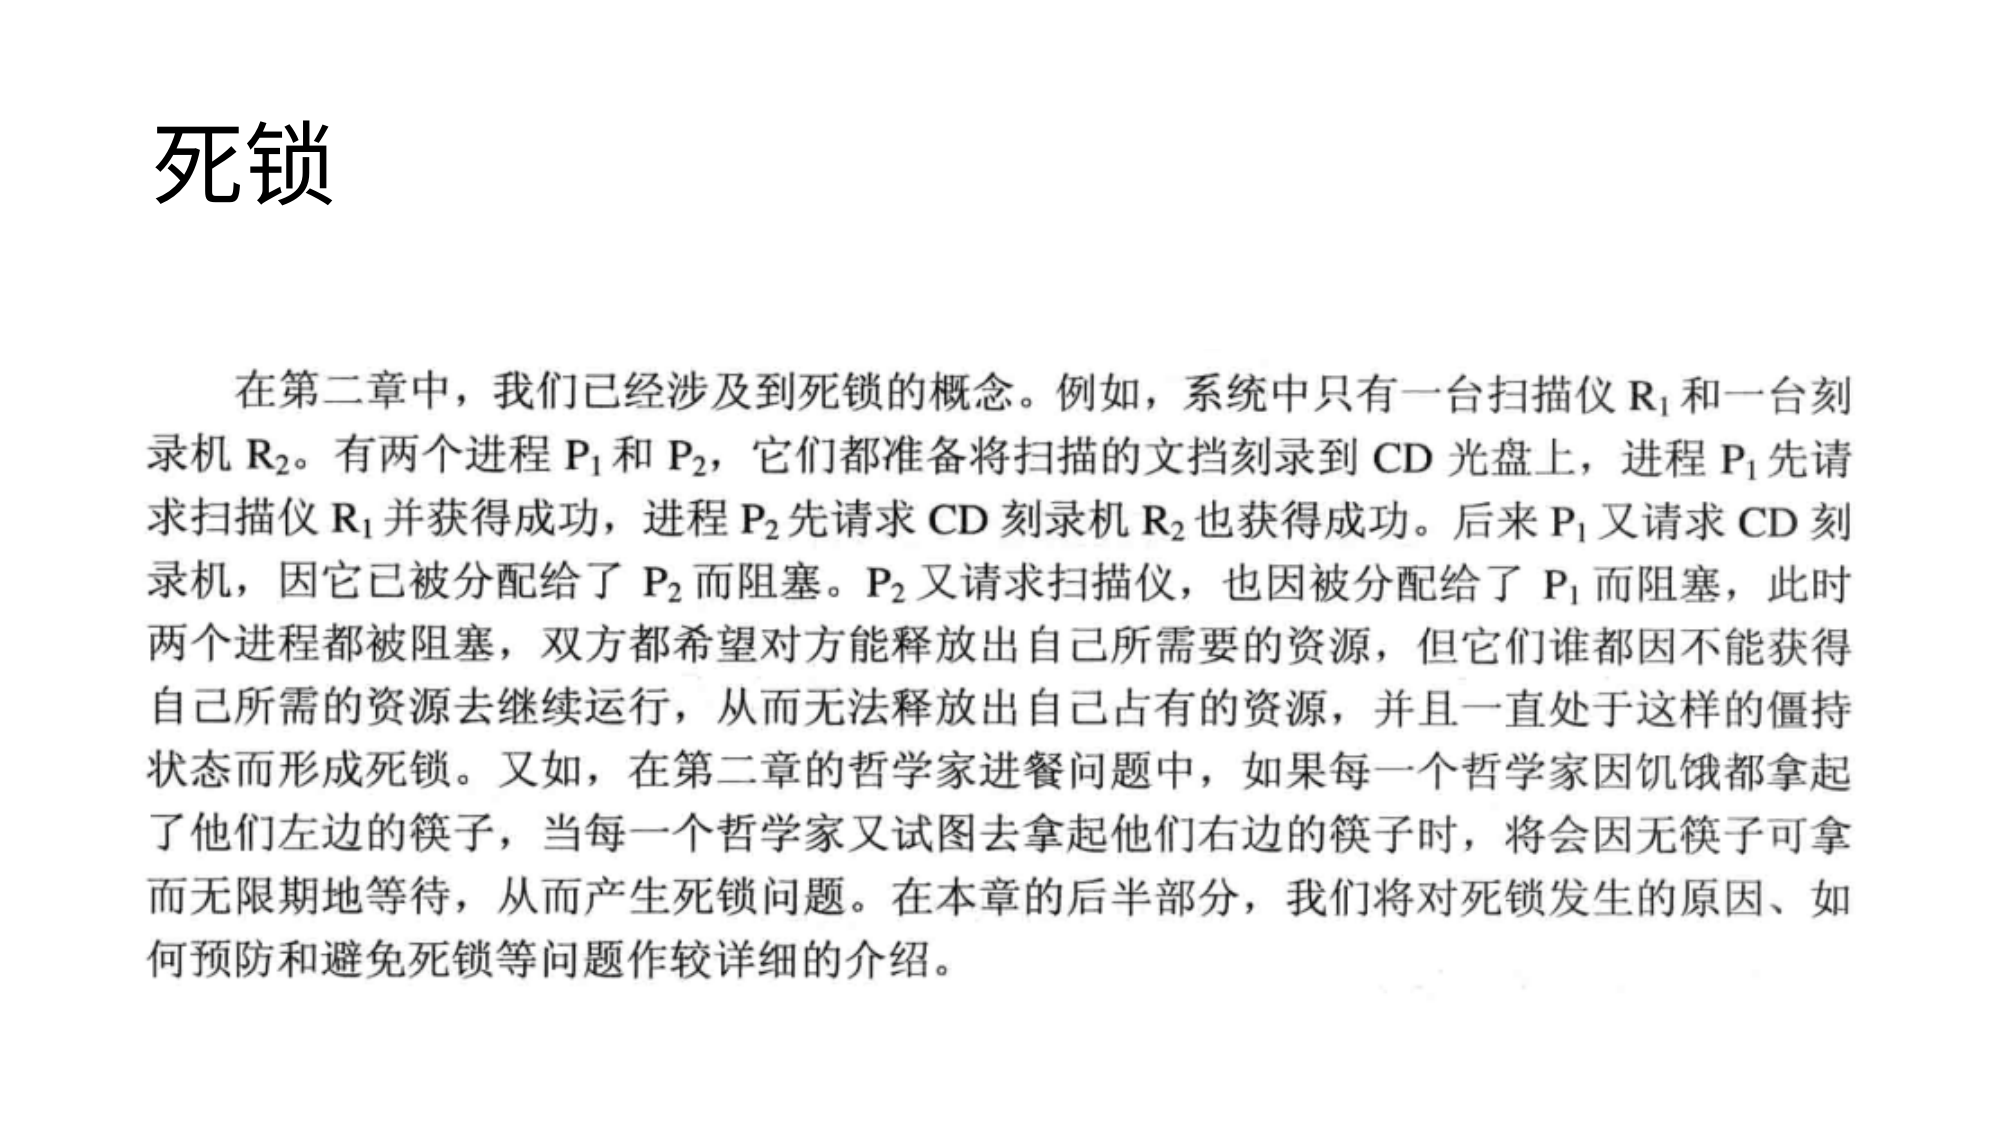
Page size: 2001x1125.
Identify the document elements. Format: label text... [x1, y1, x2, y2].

title 死锁 [137, 59, 1863, 278]
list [133, 349, 1868, 1008]
